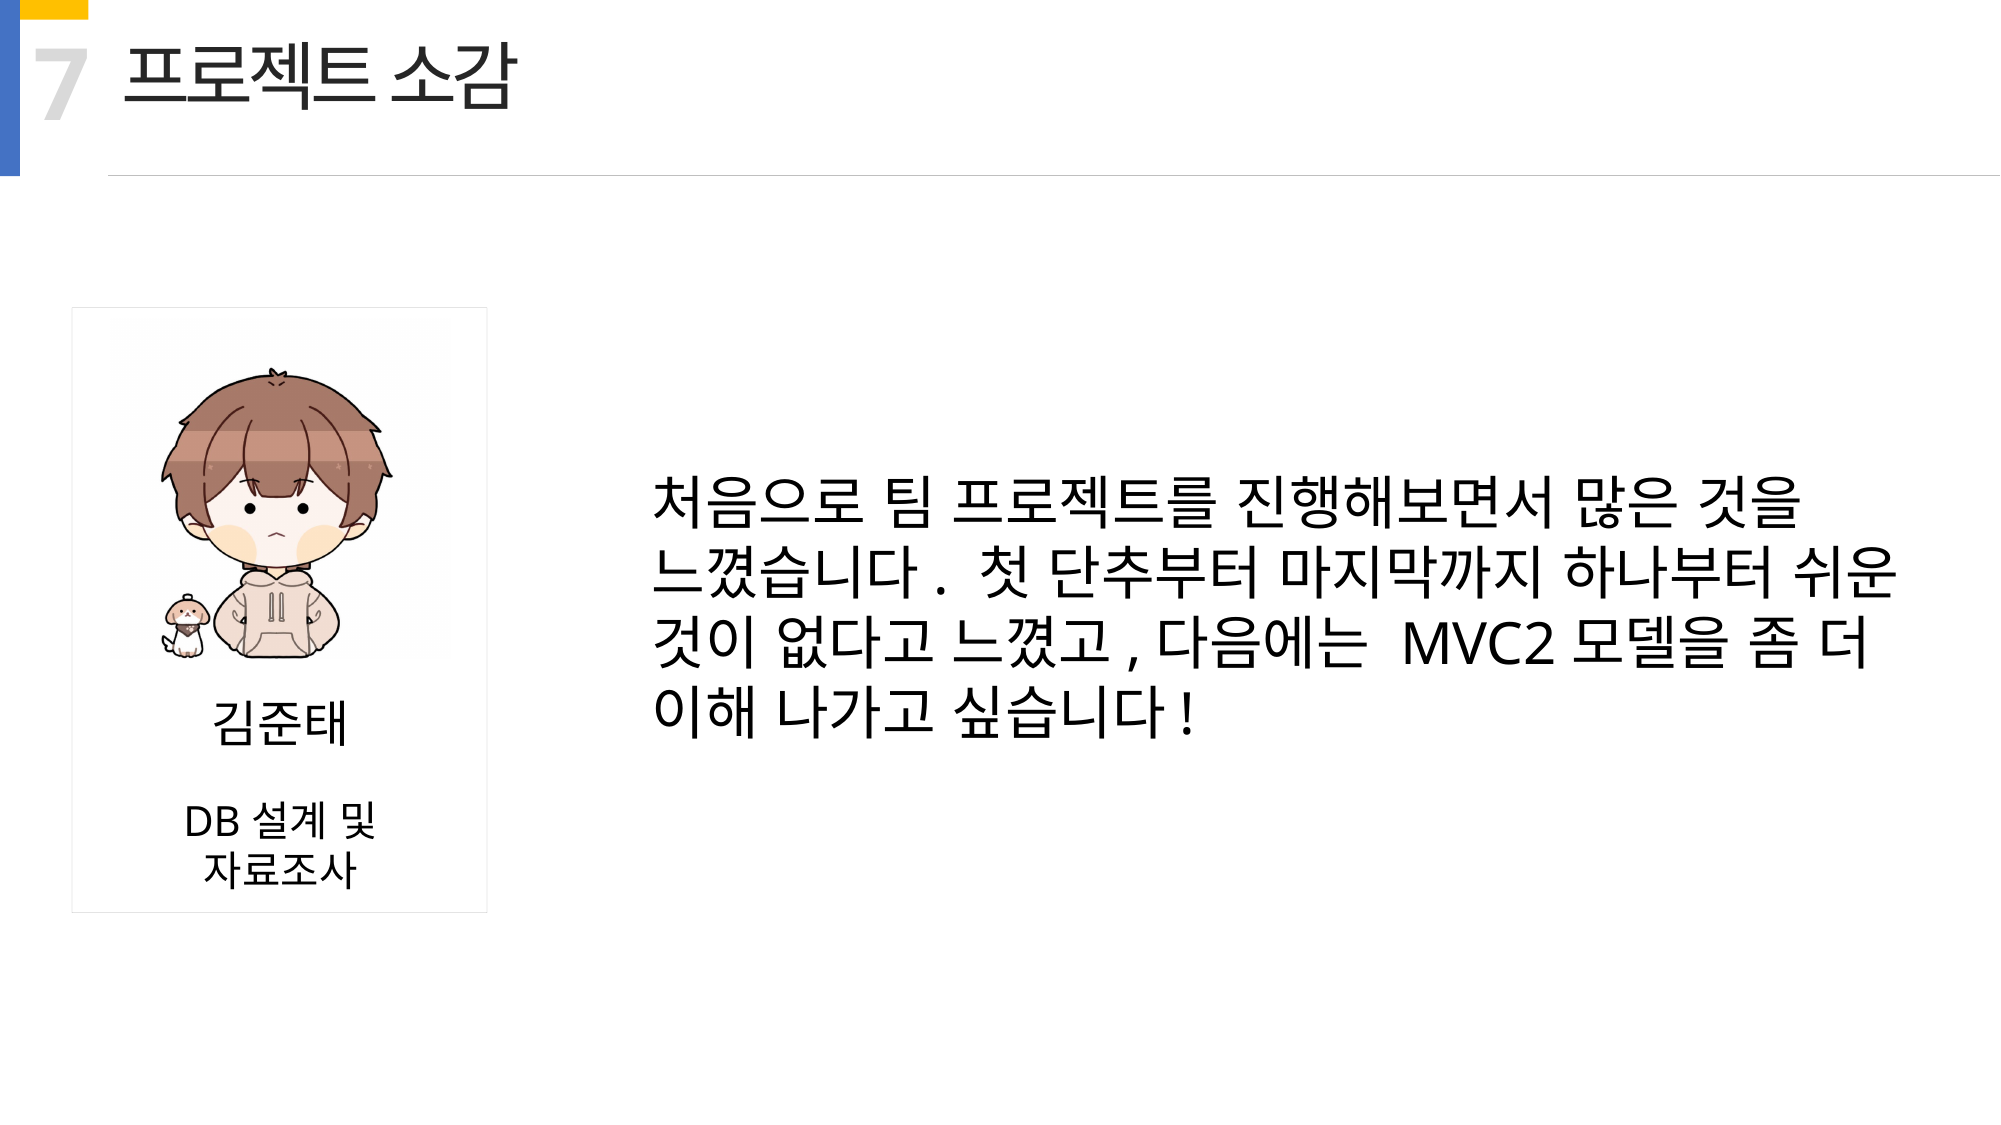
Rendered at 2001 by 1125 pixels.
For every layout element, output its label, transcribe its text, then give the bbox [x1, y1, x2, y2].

picture [110, 318, 451, 659]
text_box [0, 0, 2000, 177]
text_box 처음으로 팀 프로젝트를 진행해보면서 많은 것을 느꼈습니다. 첫 단추부터 마지막까지 하나부터 쉬운 것이 없다고 느꼈고,다음에는 MVC2모델을 좀 더 이해 나가고 싶습니다! [637, 458, 1928, 754]
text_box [71, 307, 488, 913]
